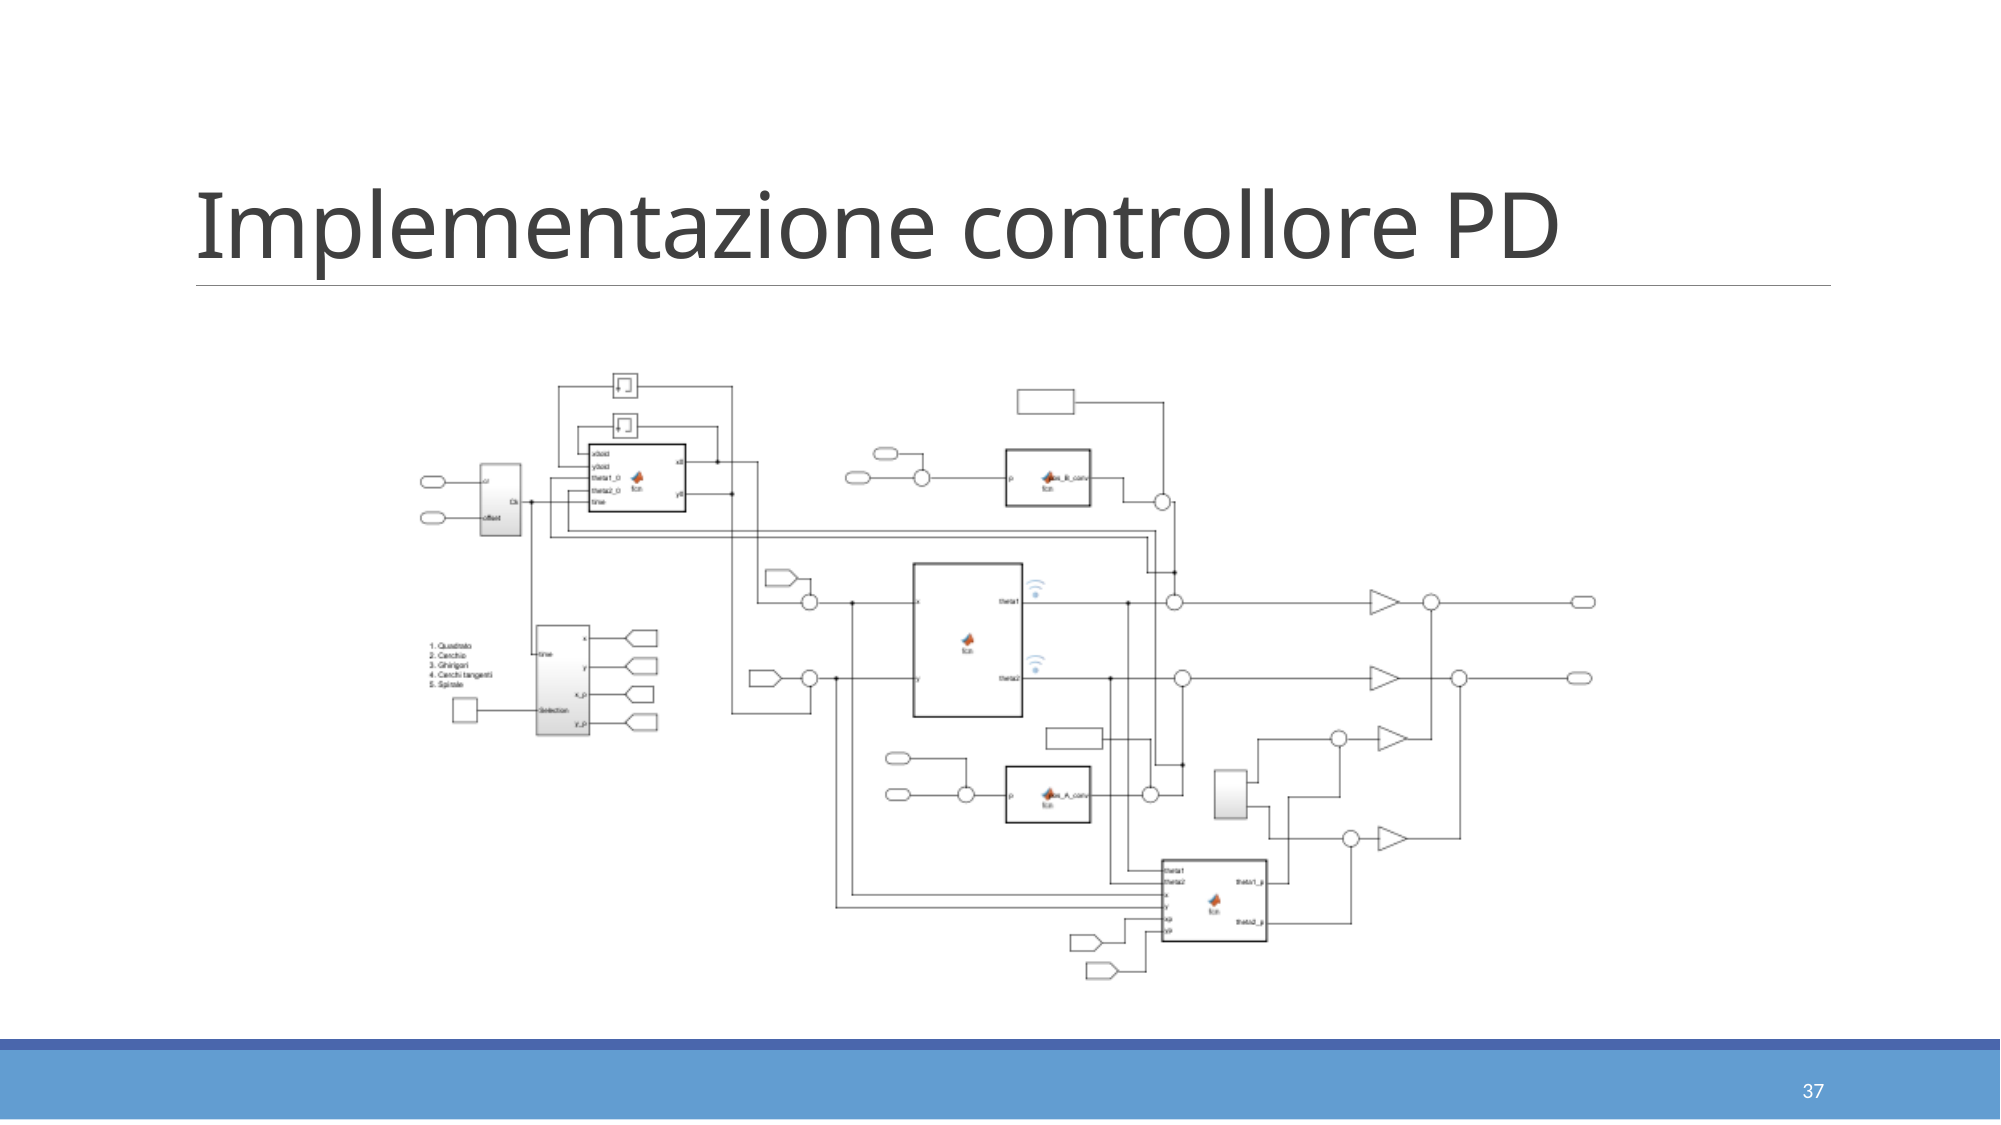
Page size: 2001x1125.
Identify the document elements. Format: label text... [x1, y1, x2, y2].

picture [397, 305, 1613, 990]
title Implementazione controllore PD [180, 47, 1830, 285]
slide_number 37 [1624, 1059, 1840, 1120]
